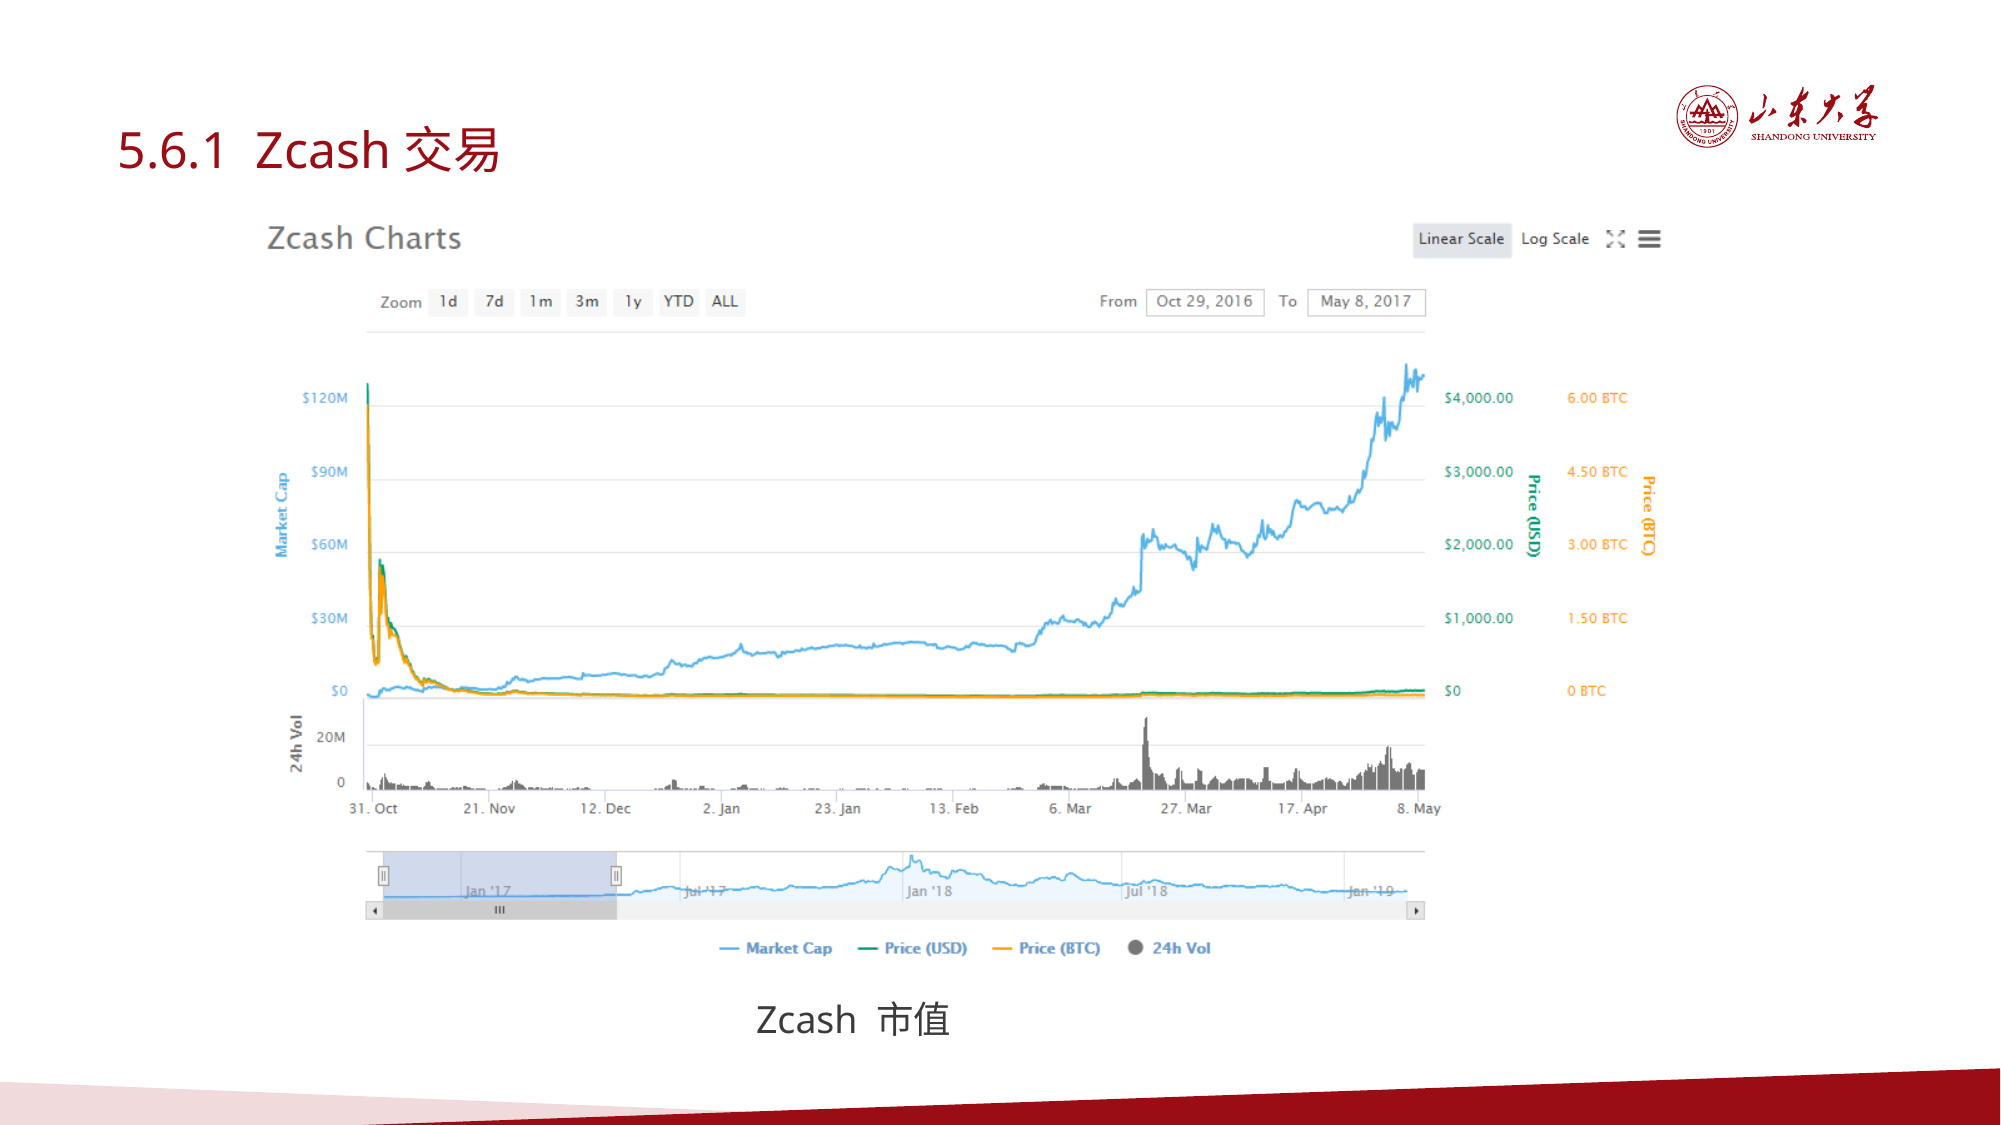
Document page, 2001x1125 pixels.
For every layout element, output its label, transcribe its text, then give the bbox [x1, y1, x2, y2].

picture [233, 204, 1704, 970]
text_box 5.6.1 Zcash交易 [102, 110, 1006, 186]
text_box Zcash 市值 [741, 988, 1405, 1049]
